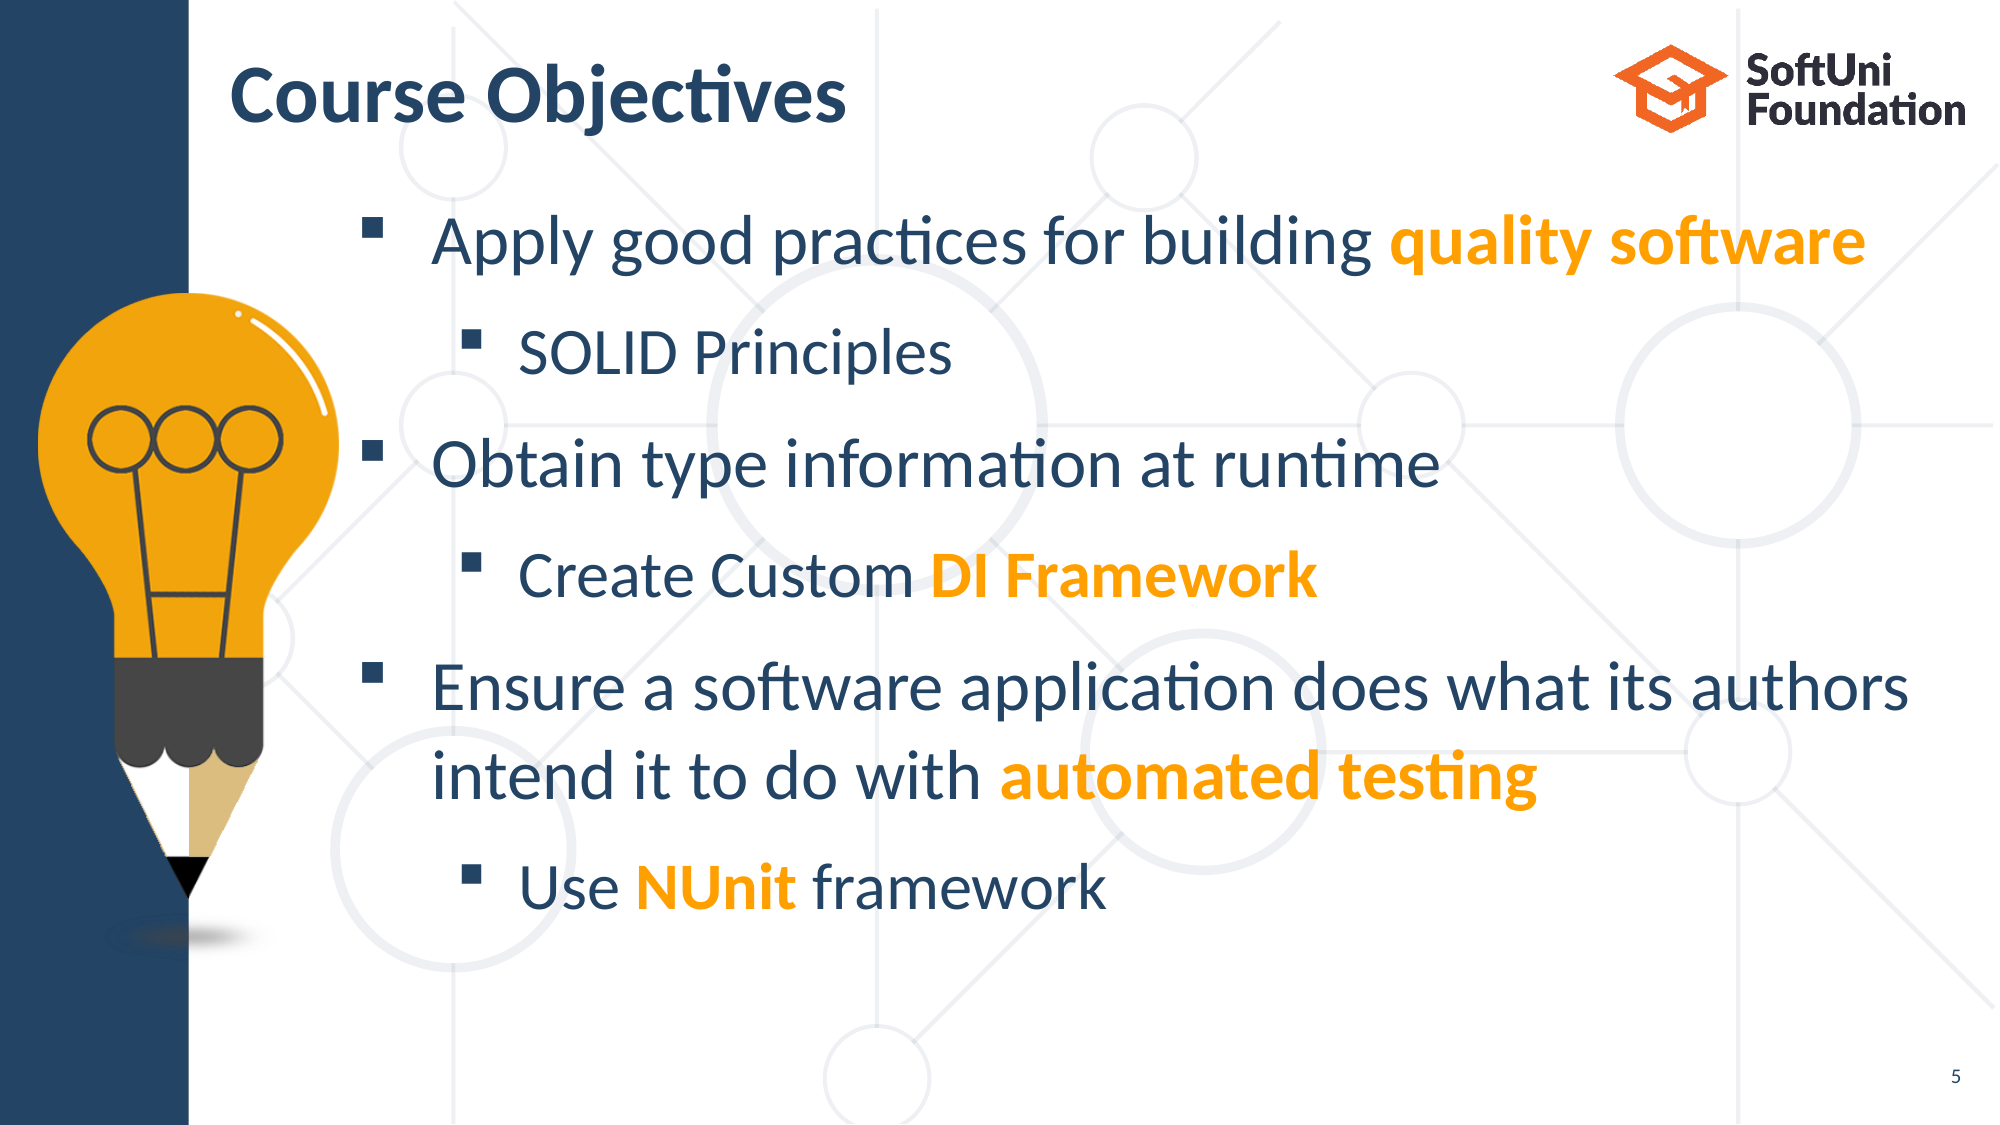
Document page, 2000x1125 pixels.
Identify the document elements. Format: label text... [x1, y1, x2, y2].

title Course Objectives [212, 16, 1591, 162]
list Apply good practices for building quality software SOLID Principles Obtain type information at runtime Create Custom DI Framework Ensure a software application does what its authors intend it to do with automated testing Use NUnit framework [338, 183, 1968, 1050]
slide_number 5 [1896, 1049, 1968, 1101]
picture [1613, 44, 1965, 133]
picture [38, 293, 338, 961]
